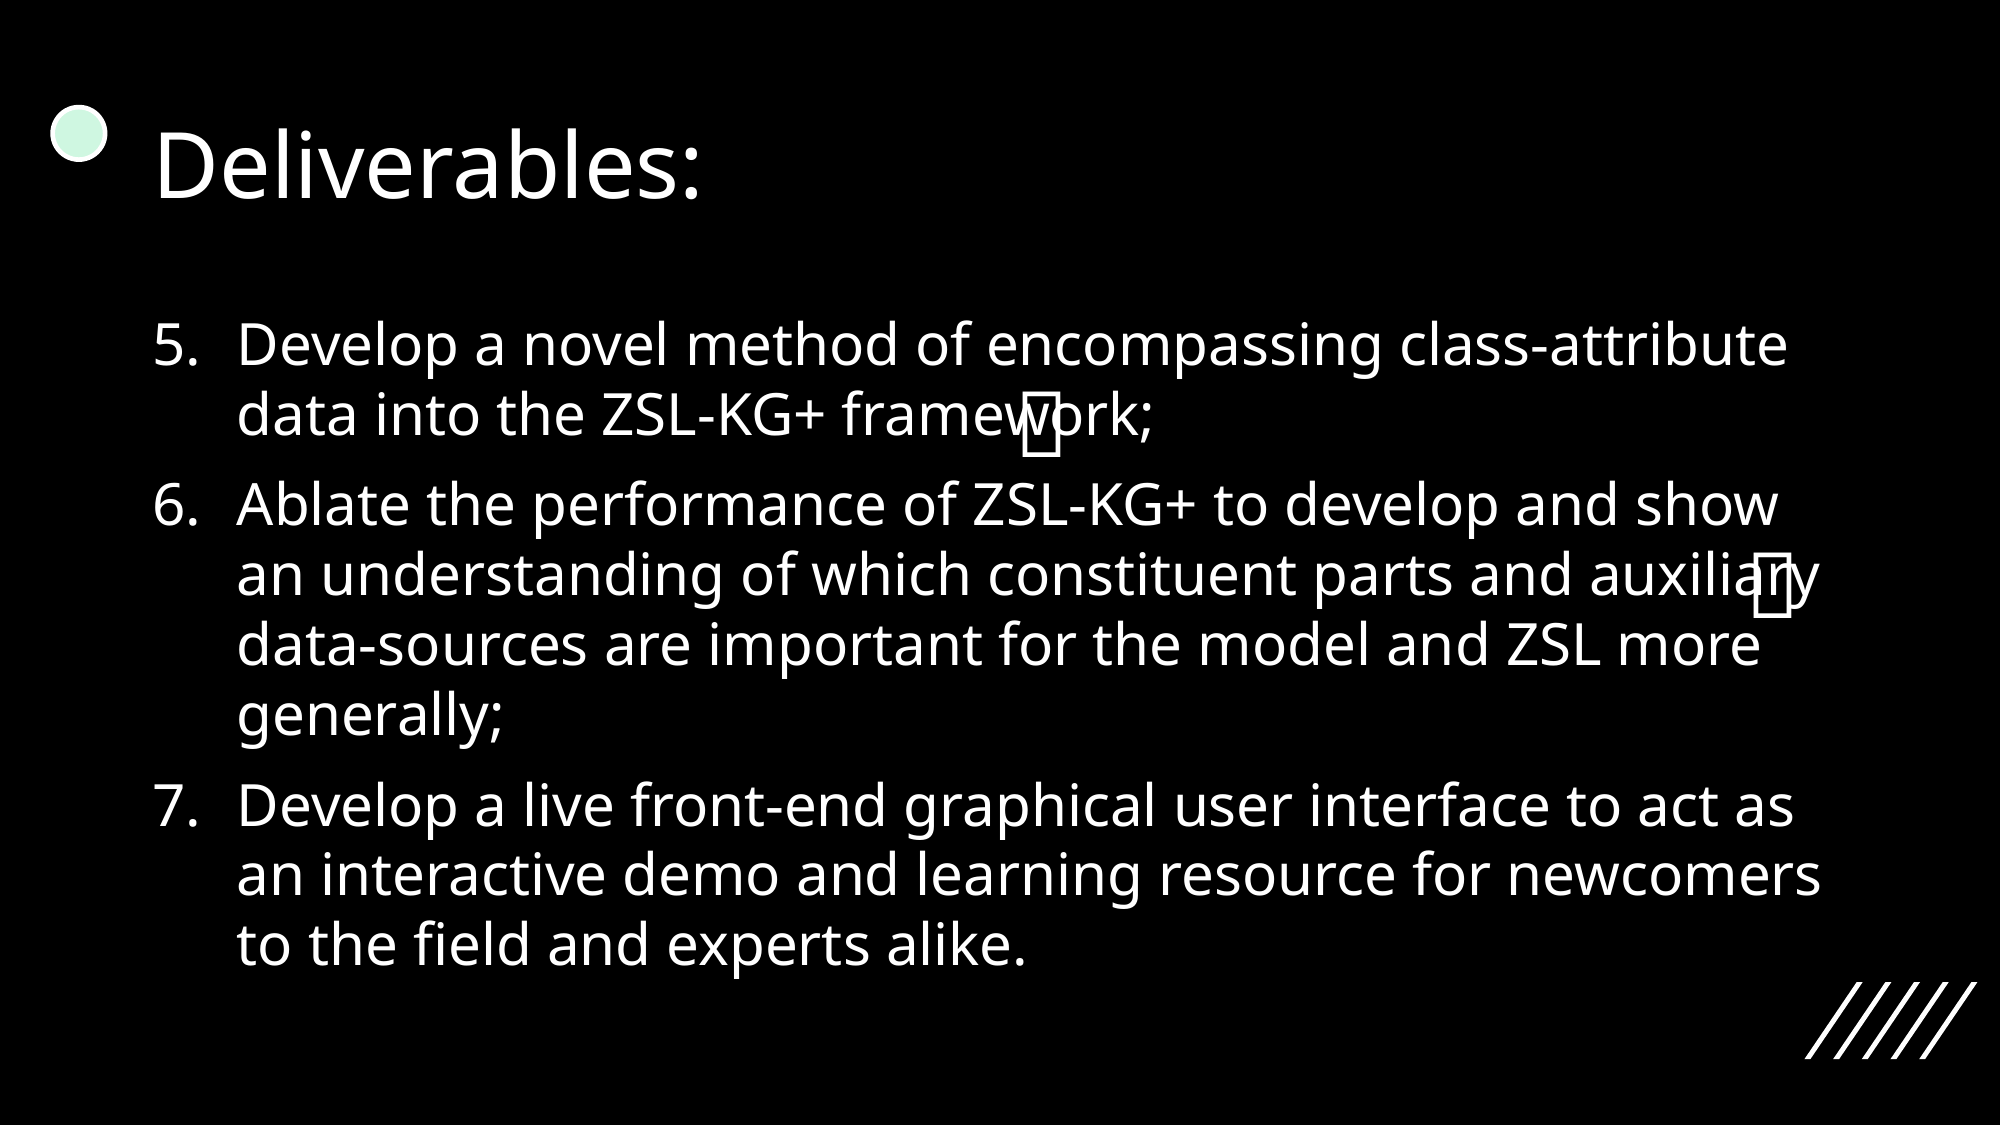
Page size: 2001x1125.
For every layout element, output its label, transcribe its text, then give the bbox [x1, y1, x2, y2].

text_box [162, 84, 1888, 303]
title Deliverables: [137, 59, 1863, 278]
list Develop a novel method of encompassing class-attribute data into the ZSL-KG+ framework; Ablate the performance of ZSL-KG+ to develop and show an understanding of which constituent parts and auxiliary data-sources are important for the model and ZSL more generally; Develop a live front-end graphical user interface to act as an interactive demo and learning resource for newcomers to the field and experts alike. [137, 299, 1863, 1014]
text_box  [1730, 519, 1827, 645]
text_box  [999, 358, 1097, 483]
